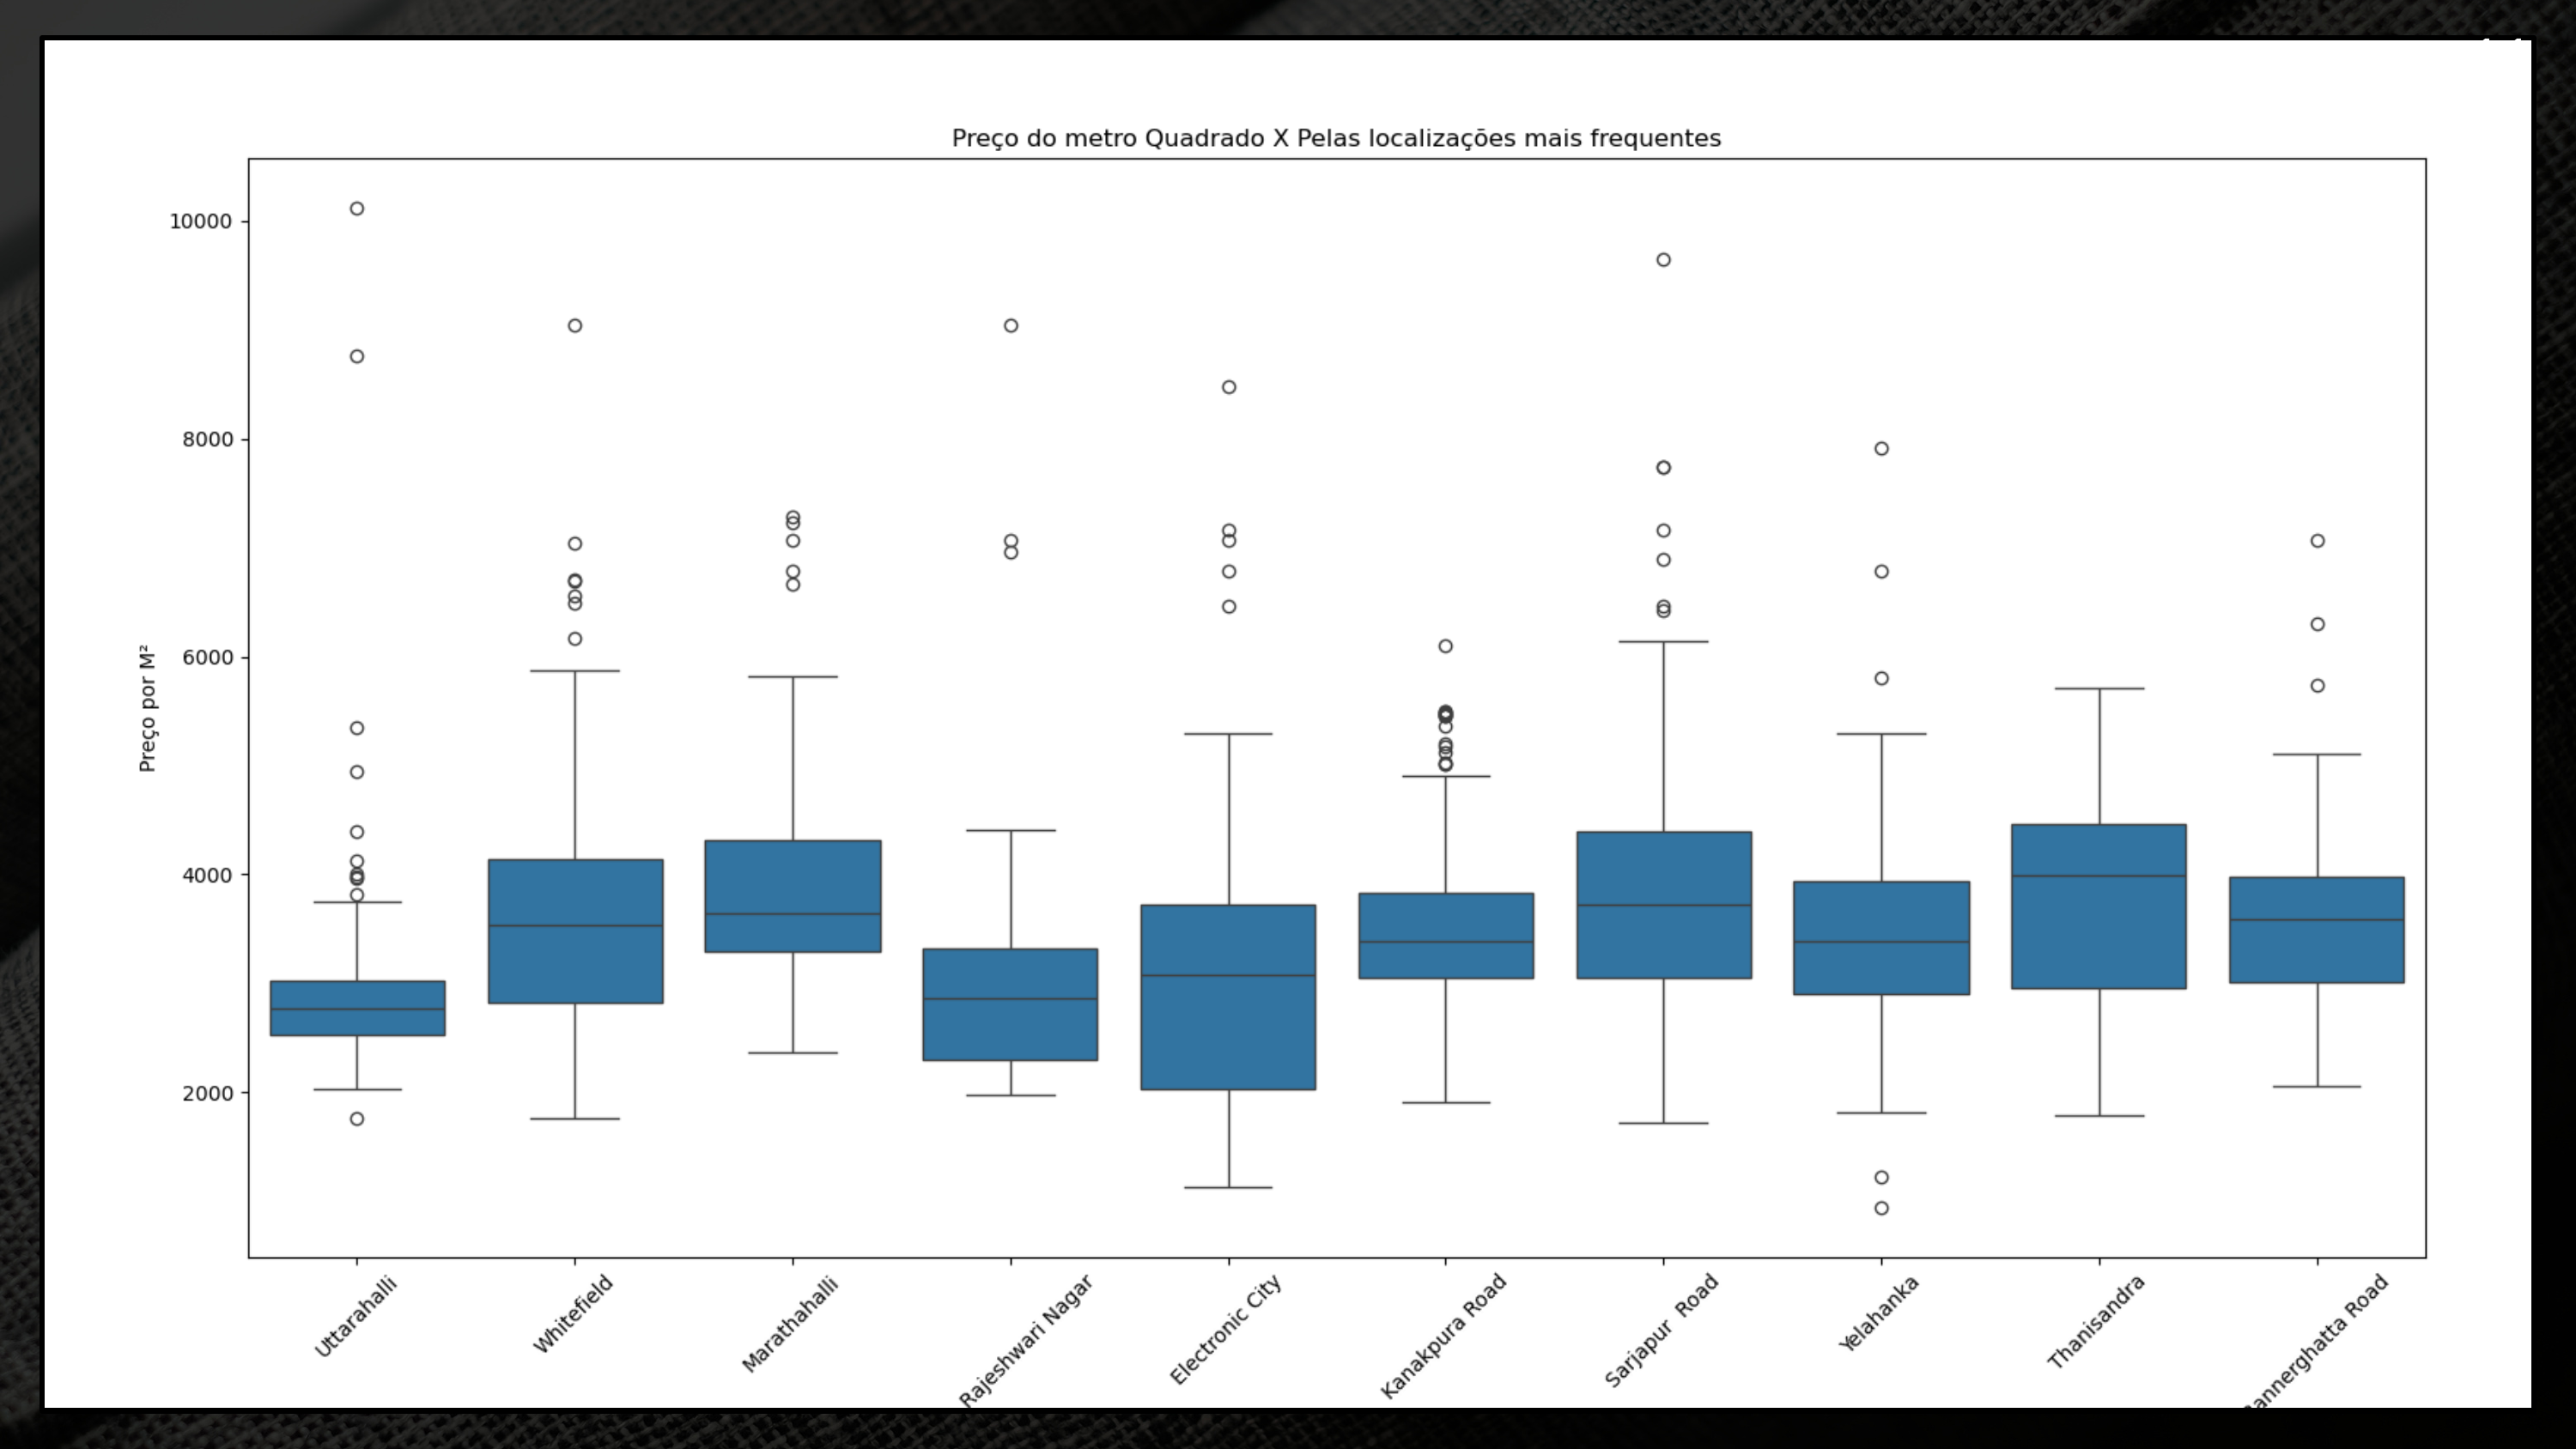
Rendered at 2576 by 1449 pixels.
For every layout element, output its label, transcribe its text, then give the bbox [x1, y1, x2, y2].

text_box [0, 0, 2576, 1449]
text_box [42, 37, 2534, 1411]
text_box 11 [2470, 11, 2534, 89]
